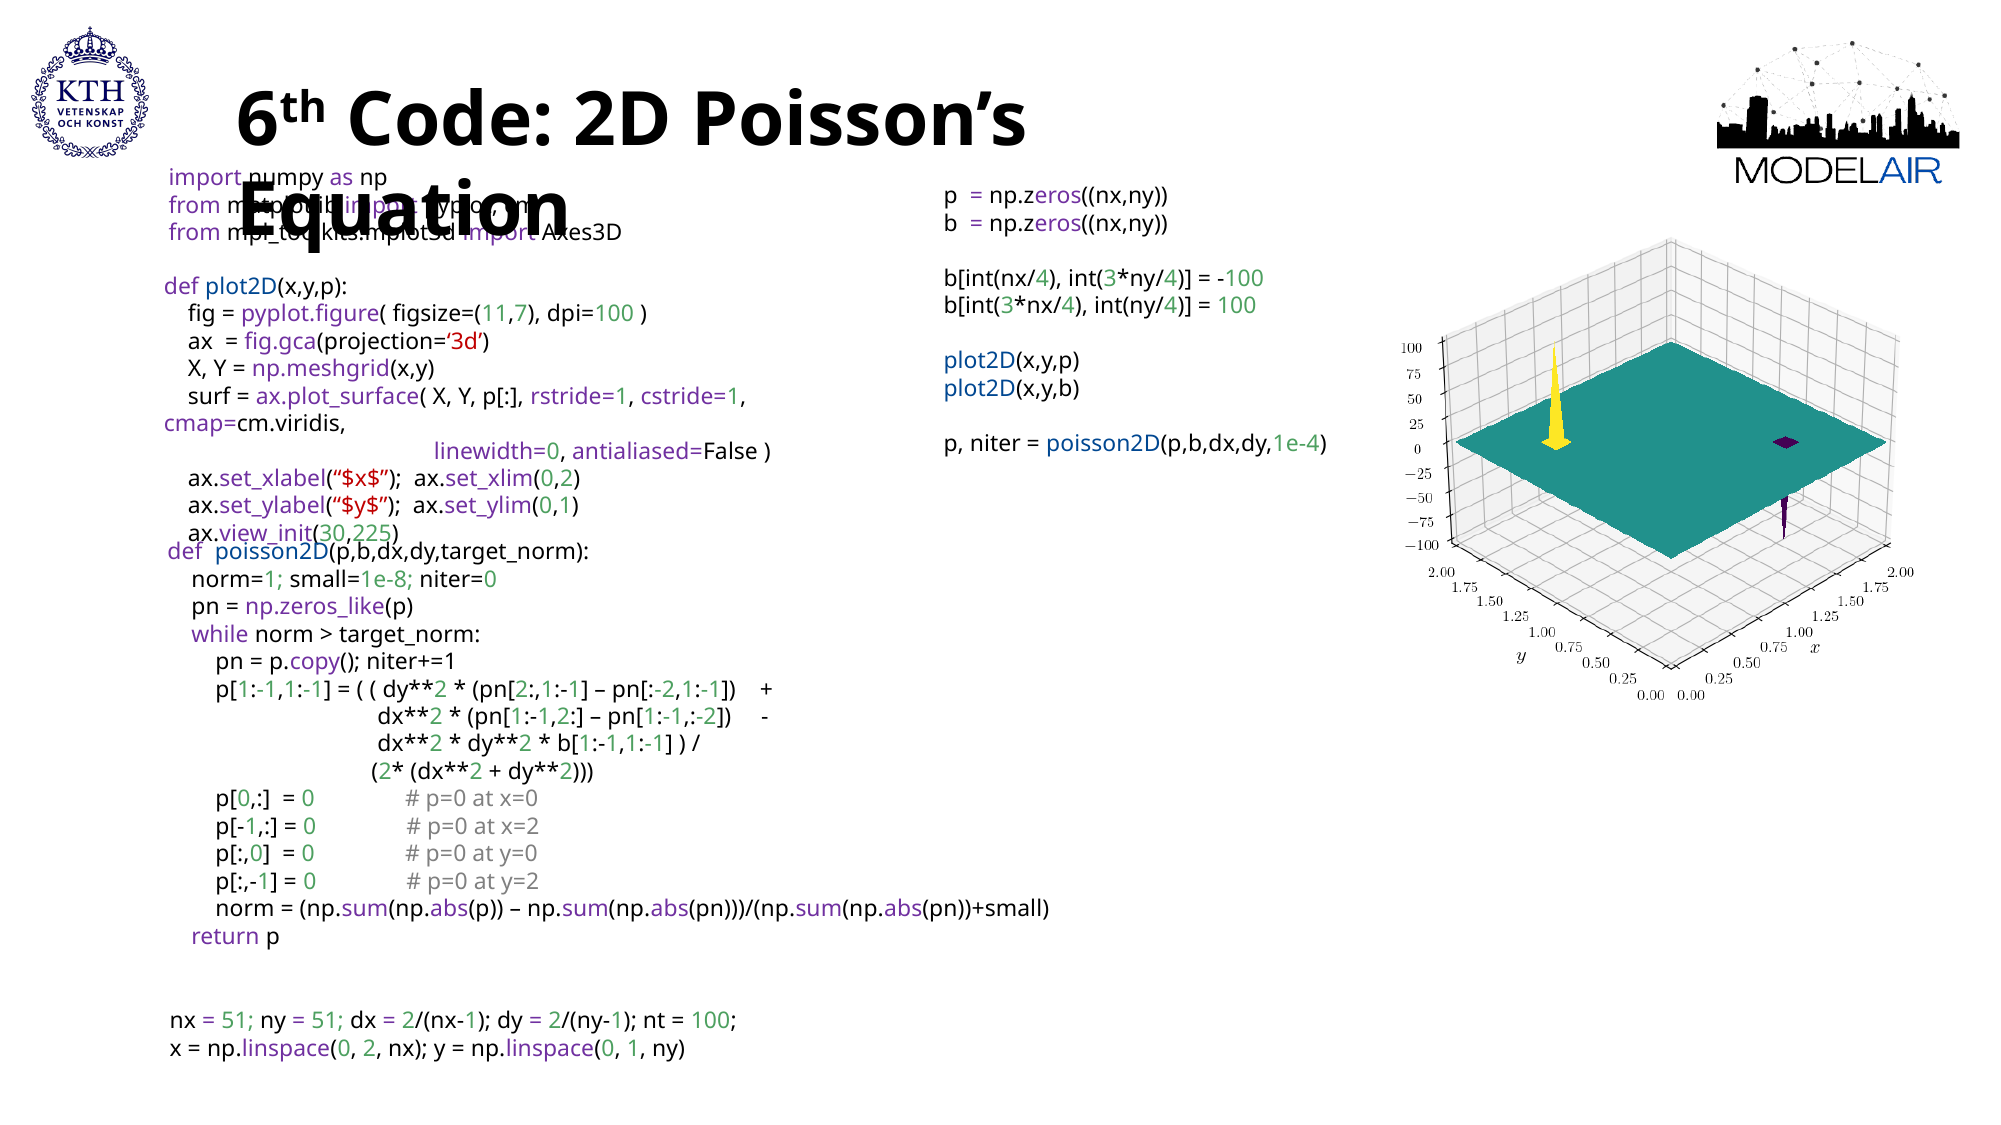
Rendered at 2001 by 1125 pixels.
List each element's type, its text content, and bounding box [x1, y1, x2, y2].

text_box def poisson2D(p,b,dx,dy,target_norm): norm=1; small=1e-8; niter=0 pn = np.zeros_like(p) while norm > target_norm: pn = p.copy(); niter+=1 p[1:-1,1:-1] = ( ( dy**2 * (pn[2:,1:-1] – pn[:-2,1:-1]) + dx**2 * (pn[1:-1,2:] – pn[1:-1,:-2]) - dx**2 * dy**2 * b[1:-1,1:-1] ) / (2* (dx**2 + dy**2))) p[0,:] = 0 # p=0 at x=0 p[-1,:] = 0 # p=0 at x=2 p[:,0] = 0 # p=0 at y=0 p[:,-1] = 0 # p=0 at y=2 norm = (np.sum(np.abs(p)) – np.sum(np.abs(pn)))/(np.sum(np.abs(pn))+small) return p [152, 529, 1079, 957]
text_box def plot2D(x,y,p): fig = pyplot.figure( figsize=(11,7), dpi=100 ) ax = fig.gca(projection=‘3d’) X, Y = np.meshgrid(x,y) surf = ax.plot_surface( X, Y, p[:], rstride=1, cstride=1, cmap=cm.viridis, linewidth=0, antialiased=False ) ax.set_xlabel(“$x$”); ax.set_xlim(0,2) ax.set_ylabel(“$y$”); ax.set_ylim(0,1) ax.view_init(30,225) [149, 264, 925, 554]
text_box 6th Code: 2D Poisson’s Equation [221, 63, 1374, 258]
text_box import numpy as np from matplotlib import pyplot, cm from mpl_toolkits.mplot3d import Axes3D [153, 155, 221, 253]
picture [1391, 29, 1978, 711]
picture [31, 26, 149, 158]
text_box p = np.zeros((nx,ny)) b = np.zeros((nx,ny)) b[int(nx/4), int(3*ny/4)] = -100 b[int(3*nx/4), int(ny/4)] = 100 plot2D(x,y,p) plot2D(x,y,b) p, niter = poisson2D(p,b,dx,dy,1e-4) [928, 173, 1504, 463]
text_box nx = 51; ny = 51; dx = 2/(nx-1); dy = 2/(ny-1); nt = 100; x = np.linspace(0, 2, nx); y = np.linspace(0, 1, ny) [154, 998, 1000, 1124]
